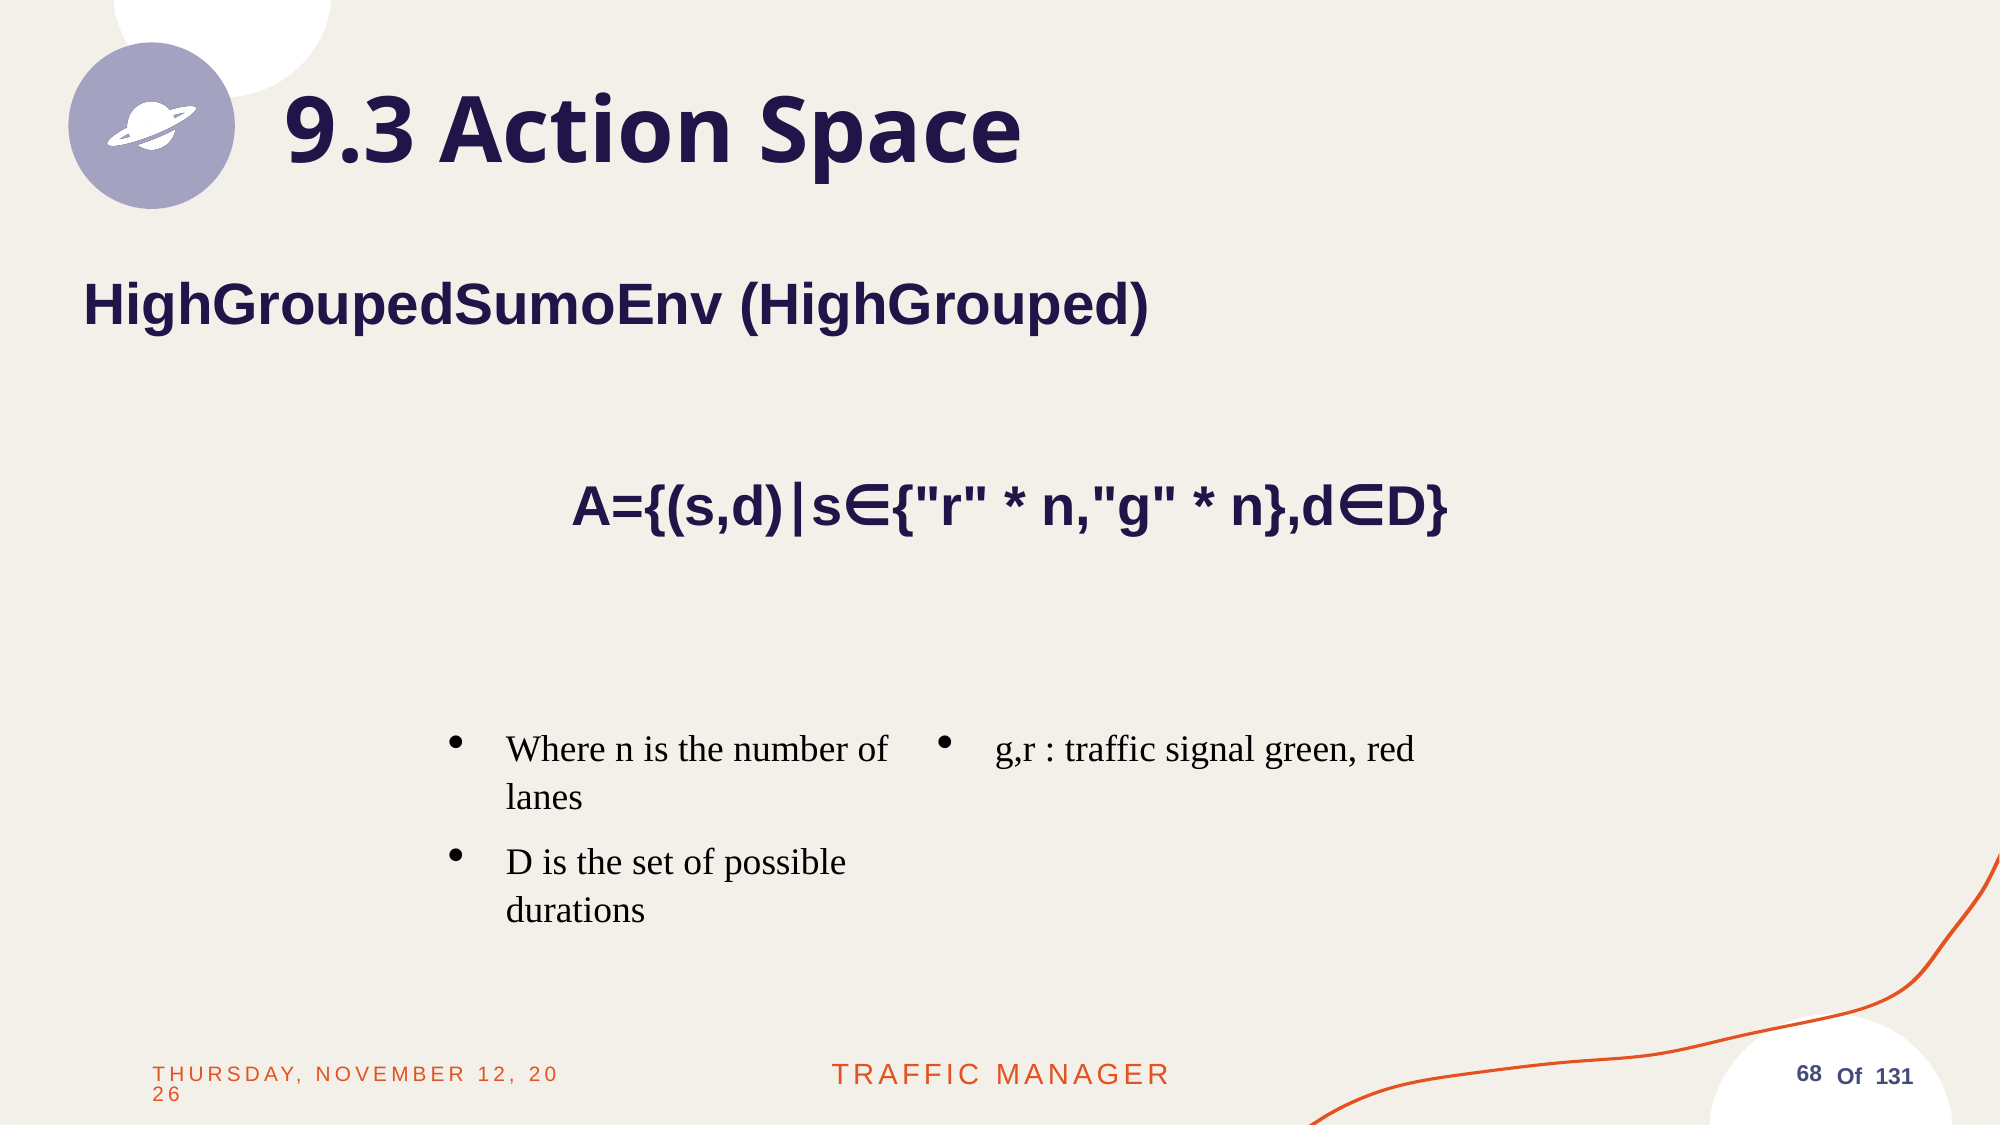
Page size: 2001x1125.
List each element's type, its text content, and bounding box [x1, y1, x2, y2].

text_box [68, 42, 235, 209]
text_box [102, 76, 201, 175]
text_box A={(s,d)∣s∈{"r" * n,"g" * n},d∈D} [556, 455, 1686, 545]
footer Traffic MANAGER [662, 1042, 1338, 1103]
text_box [269, 42, 1188, 209]
text_box HighGroupedSumoEnv (HighGrouped) [68, 252, 1932, 364]
slide_number 68 [1599, 1042, 1838, 1103]
text_box Where n is the number of lanes D is the set of possible durations g,r : traffic signal green, red [434, 713, 1442, 1001]
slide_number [137, 1042, 588, 1103]
